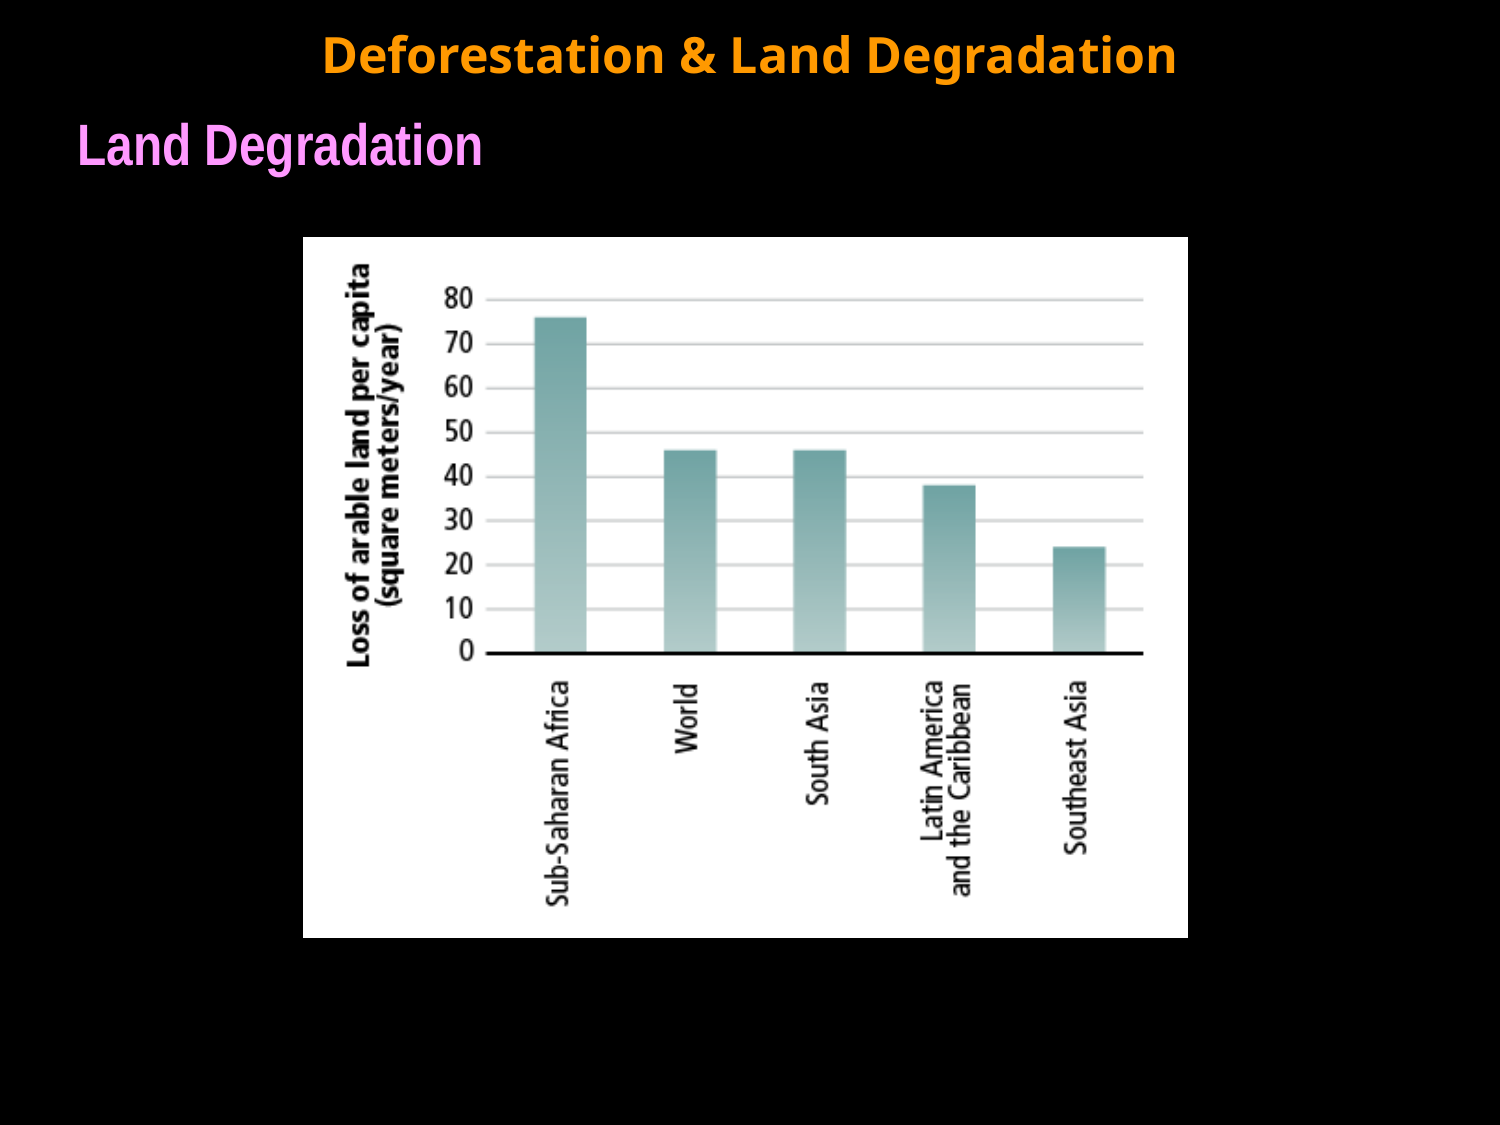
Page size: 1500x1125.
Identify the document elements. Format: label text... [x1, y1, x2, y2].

text_box Land Degradation [62, 99, 1275, 188]
text_box Deforestation & Land Degradation [74, 20, 1425, 88]
picture [303, 237, 1188, 938]
